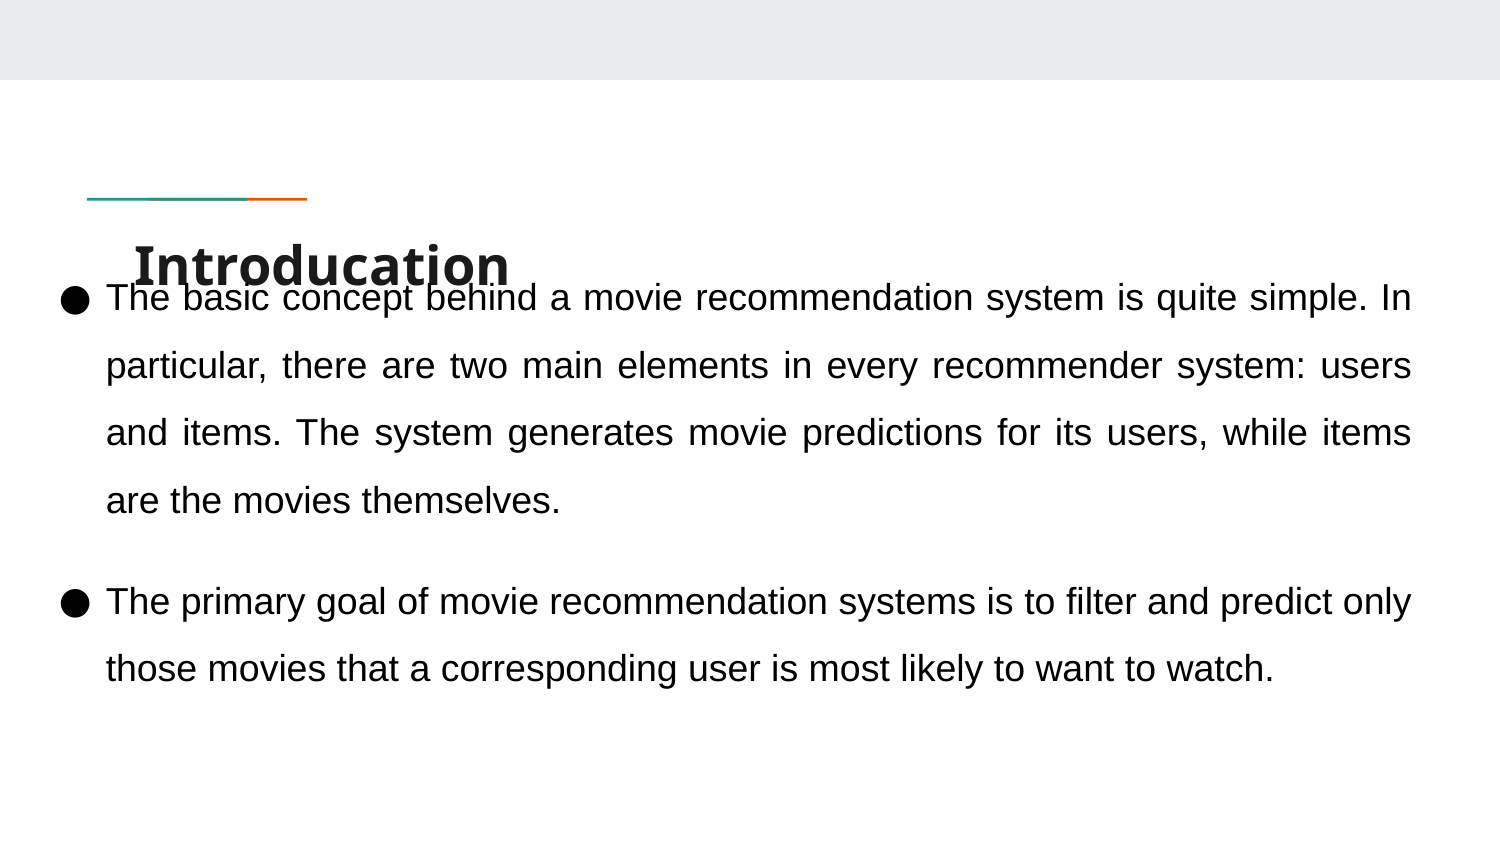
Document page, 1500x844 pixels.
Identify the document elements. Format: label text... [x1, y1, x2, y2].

list The basic concept behind a movie recommendation system is quite simple. In particular, there are two main elements in every recommender system: users and items. The system generates movie predictions for its users, while items are the movies themselves. The primary goal of movie recommendation systems is to filter and predict only those movies that a corresponding user is most likely to want to watch. [25, 157, 1428, 787]
